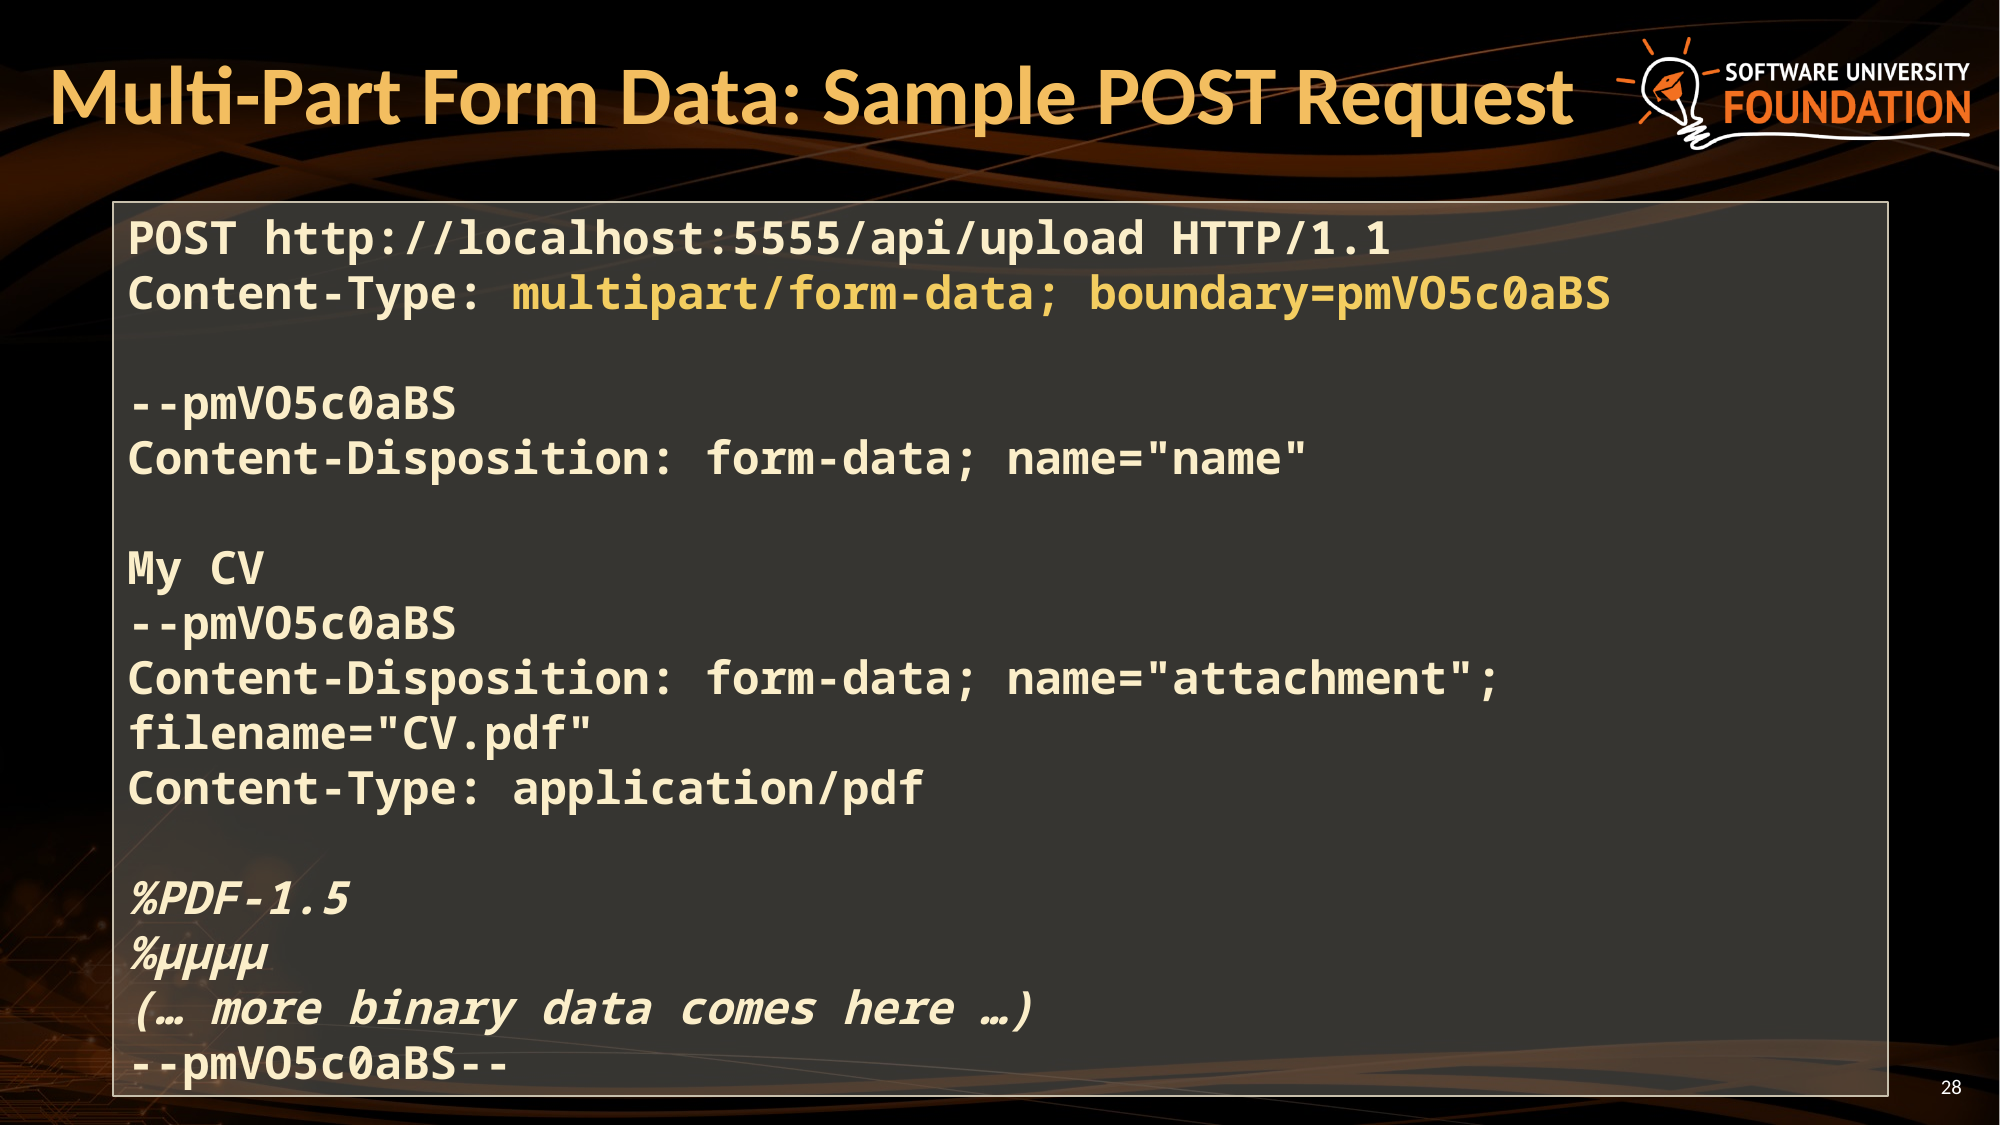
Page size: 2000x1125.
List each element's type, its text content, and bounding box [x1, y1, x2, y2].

slide_number 28 [1897, 1070, 1968, 1103]
title Multi-Part Form Data: Sample POST Request [30, 6, 1602, 189]
text_box POST http://localhost:5555/api/upload HTTP/1.1 Content-Type: multipart/form-data; boundary=pmVO5c0aBS --pmVO5c0aBS Content-Disposition: form-data; name="name" My CV --pmVO5c0aBS Content-Disposition: form-data; name="attachment"; filename="CV.pdf" Content-Type: application/pdf %PDF-1.5 %µµµµ (… more binary data comes here …) --pmVO5c0aBS-- [112, 201, 1888, 1097]
picture [0, 0, 2000, 1125]
